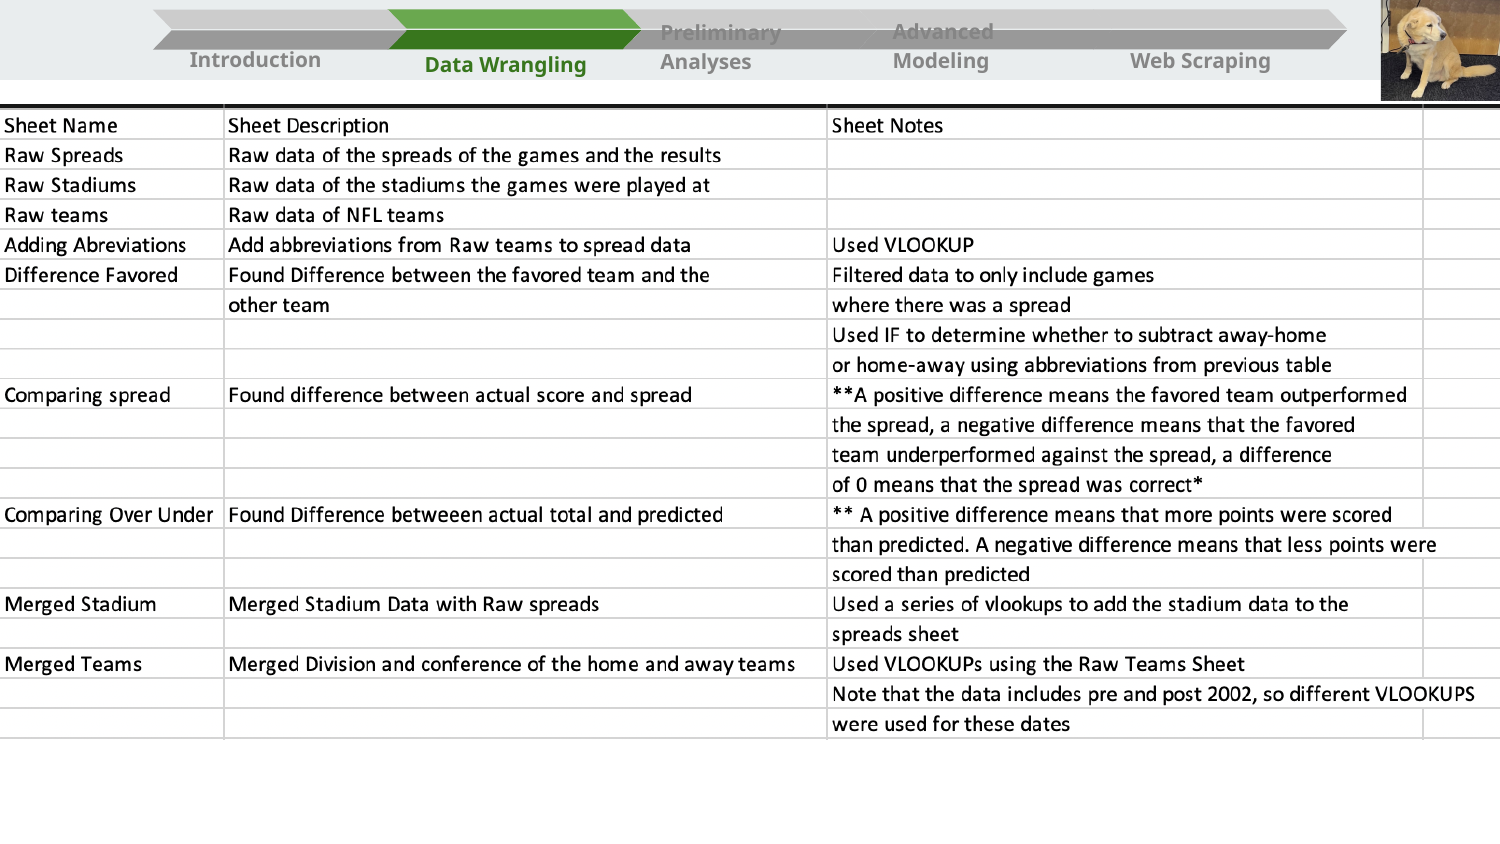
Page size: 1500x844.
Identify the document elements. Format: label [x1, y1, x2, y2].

text_box [152, 9, 408, 88]
text_box [643, 9, 878, 89]
text_box [879, 9, 1090, 88]
picture [0, 104, 1500, 740]
picture [1380, 0, 1500, 101]
text_box [408, 9, 642, 92]
text_box [1092, 9, 1348, 88]
